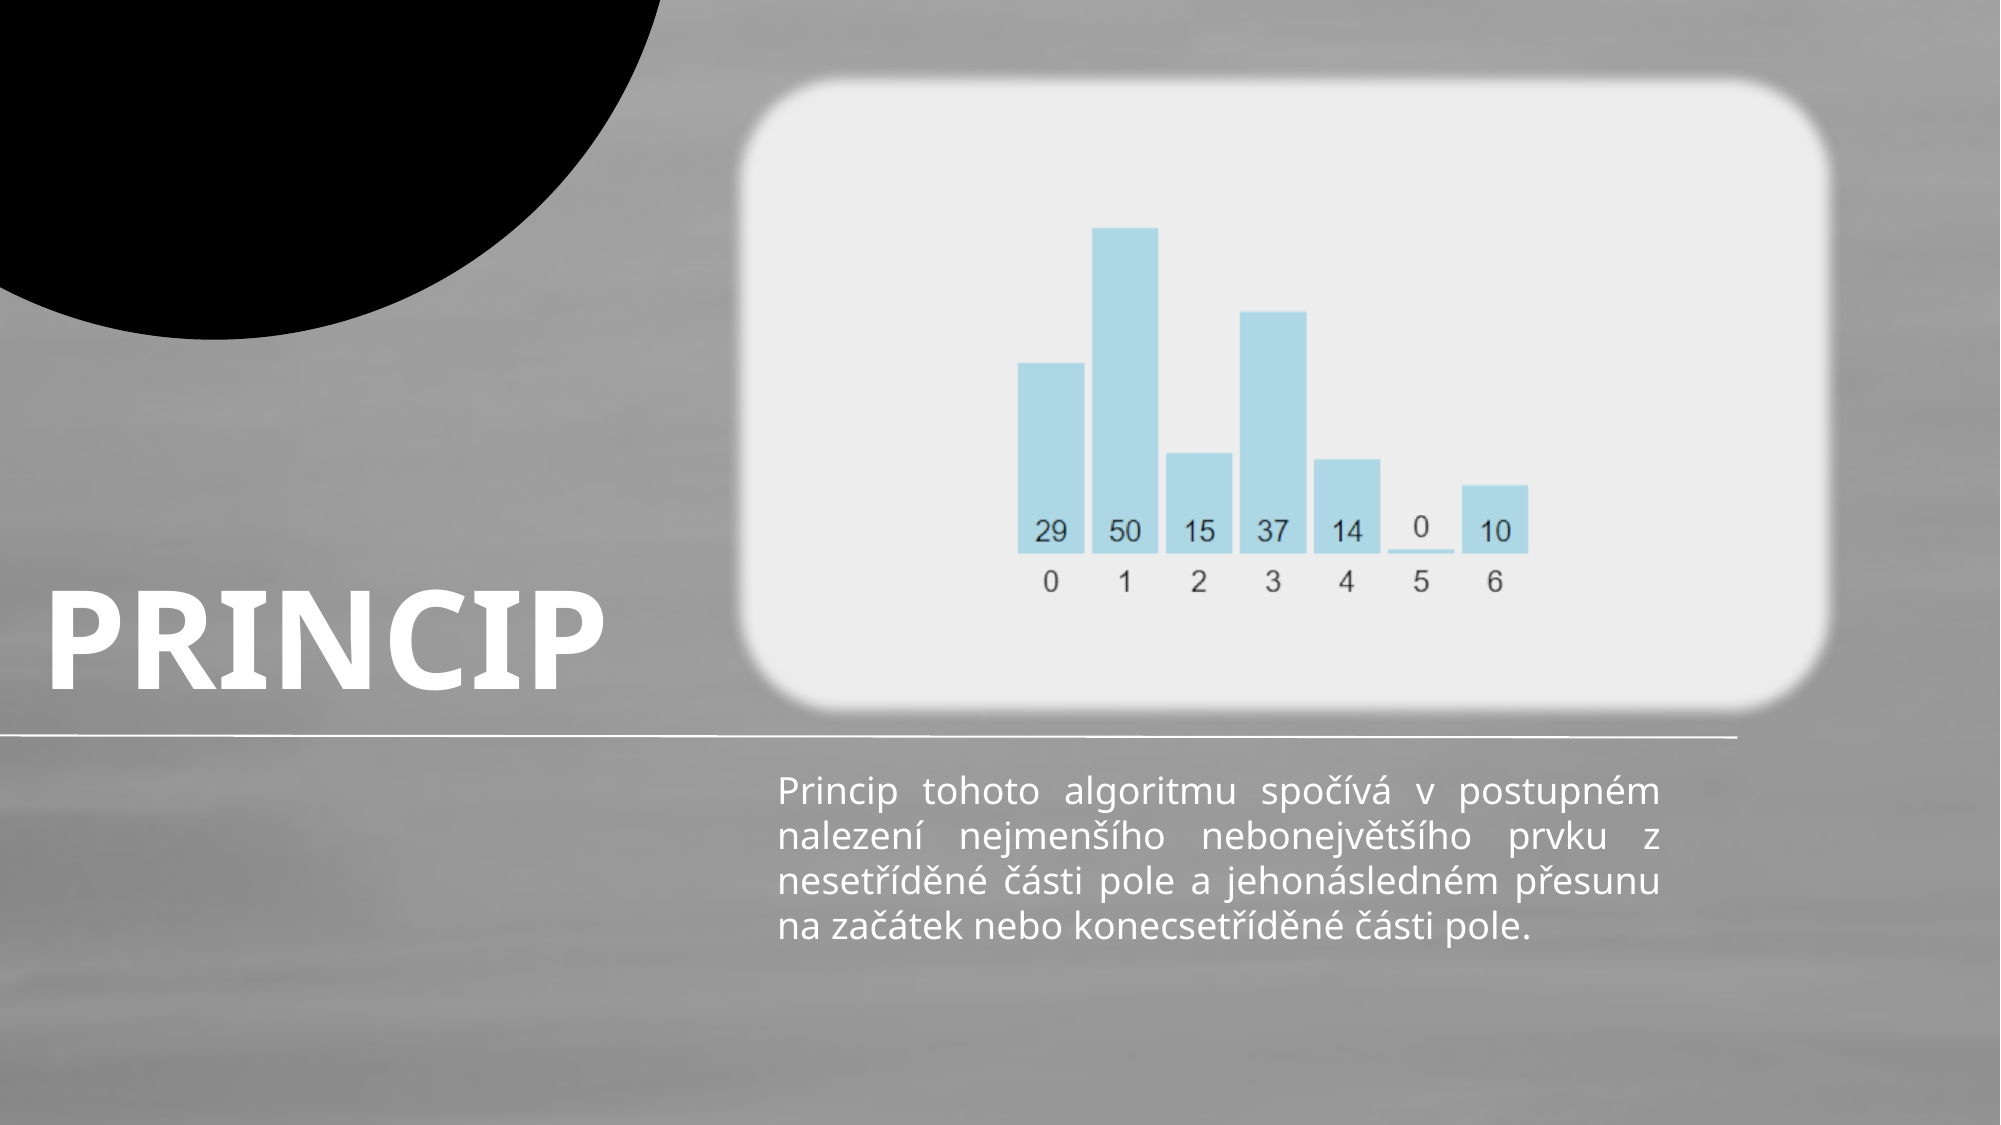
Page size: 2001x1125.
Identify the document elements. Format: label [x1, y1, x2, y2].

text_box [0, 734, 1738, 738]
text_box [806, 129, 1765, 669]
picture [0, 0, 2000, 1125]
